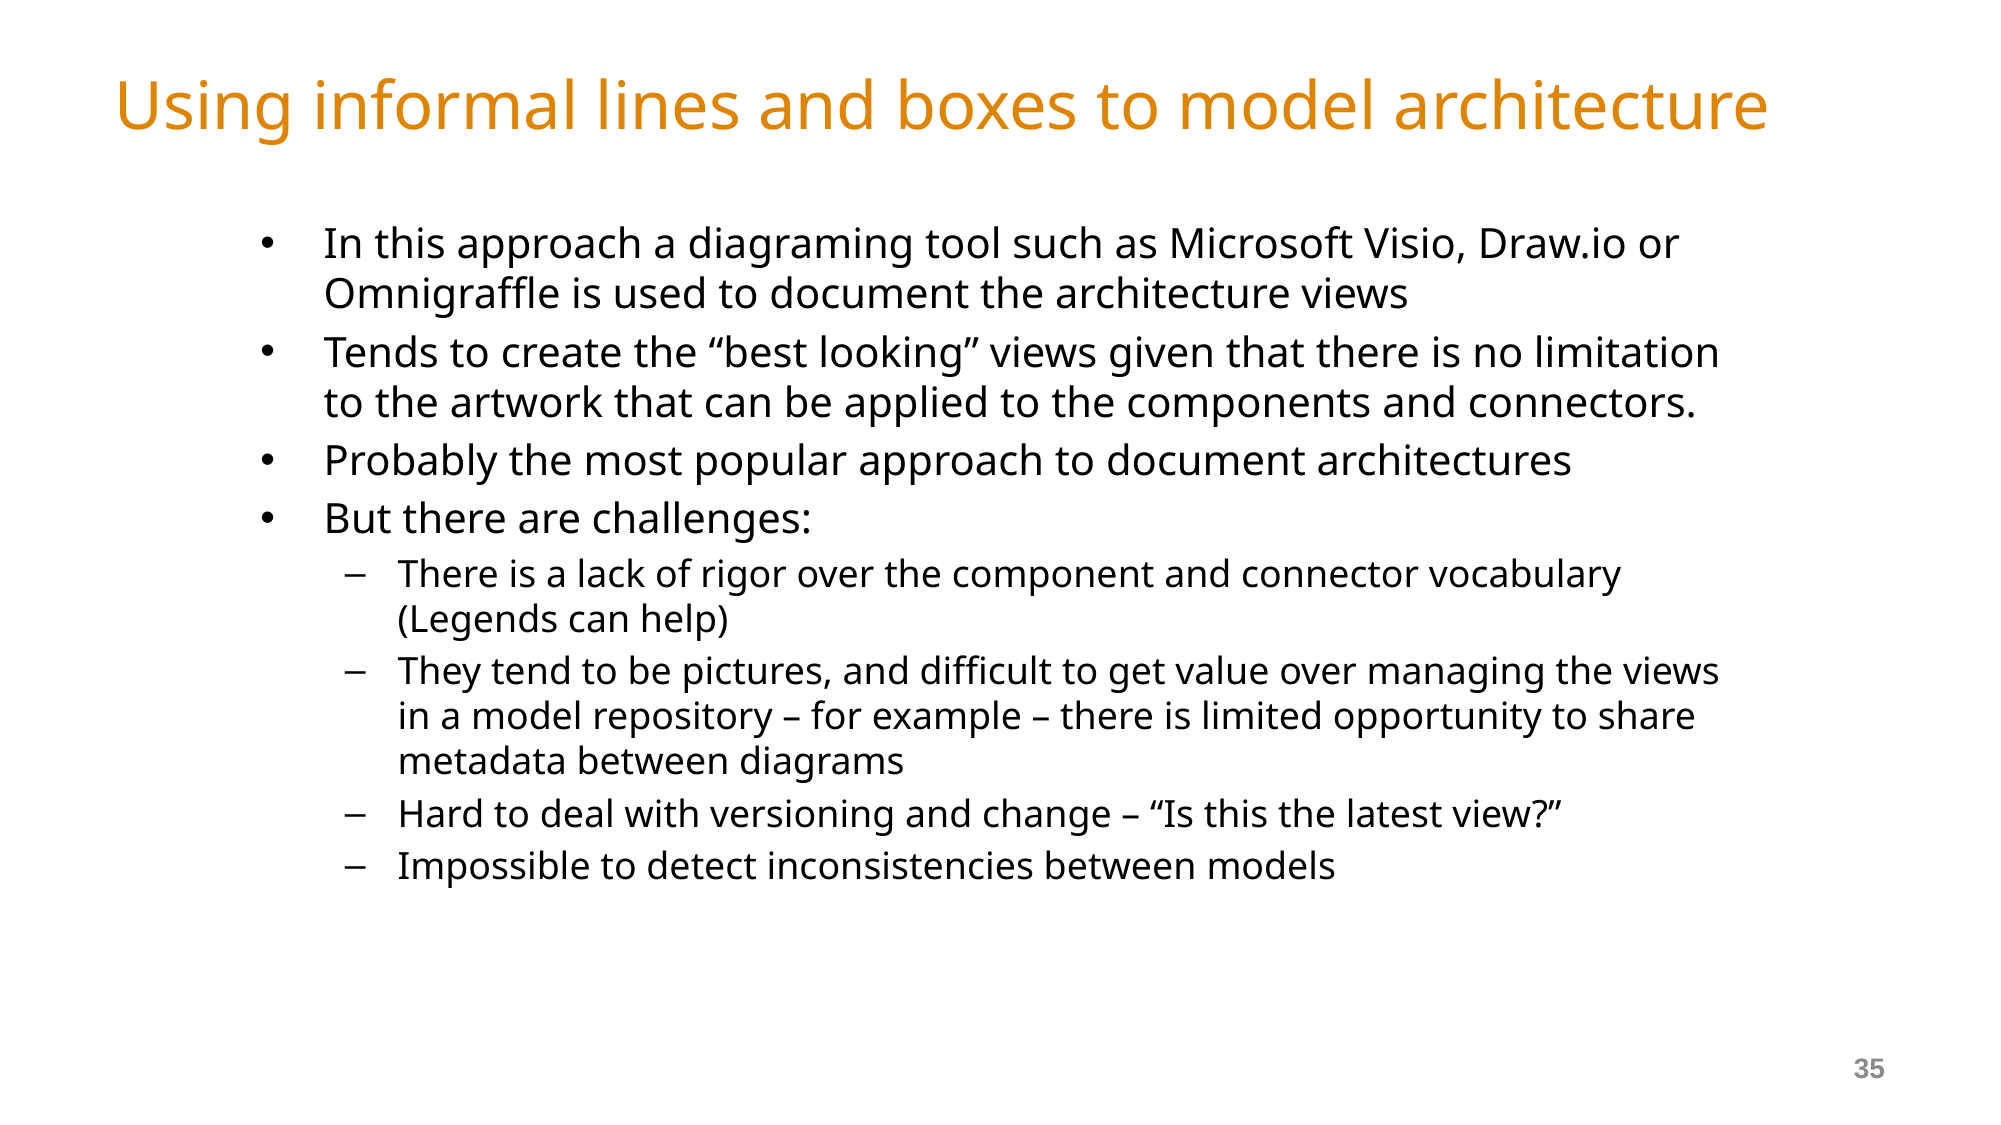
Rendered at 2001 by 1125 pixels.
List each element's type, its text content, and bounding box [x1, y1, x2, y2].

list In this approach a diagraming tool such as Microsoft Visio, Draw.io or Omnigraffle is used to document the architecture views Tends to create the “best looking” views given that there is no limitation to the artwork that can be applied to the components and connectors. Probably the most popular approach to document architectures But there are challenges: There is a lack of rigor over the component and connector vocabulary (Legends can help) They tend to be pictures, and difficult to get value over managing the views in a model repository – for example – there is limited opportunity to share metadata between diagrams Hard to deal with versioning and change – “Is this the latest view?” Impossible to detect inconsistencies between models [245, 209, 1755, 885]
title Using informal lines and boxes to model architecture [99, 45, 1900, 160]
slide_number 35 [1433, 1039, 1900, 1100]
